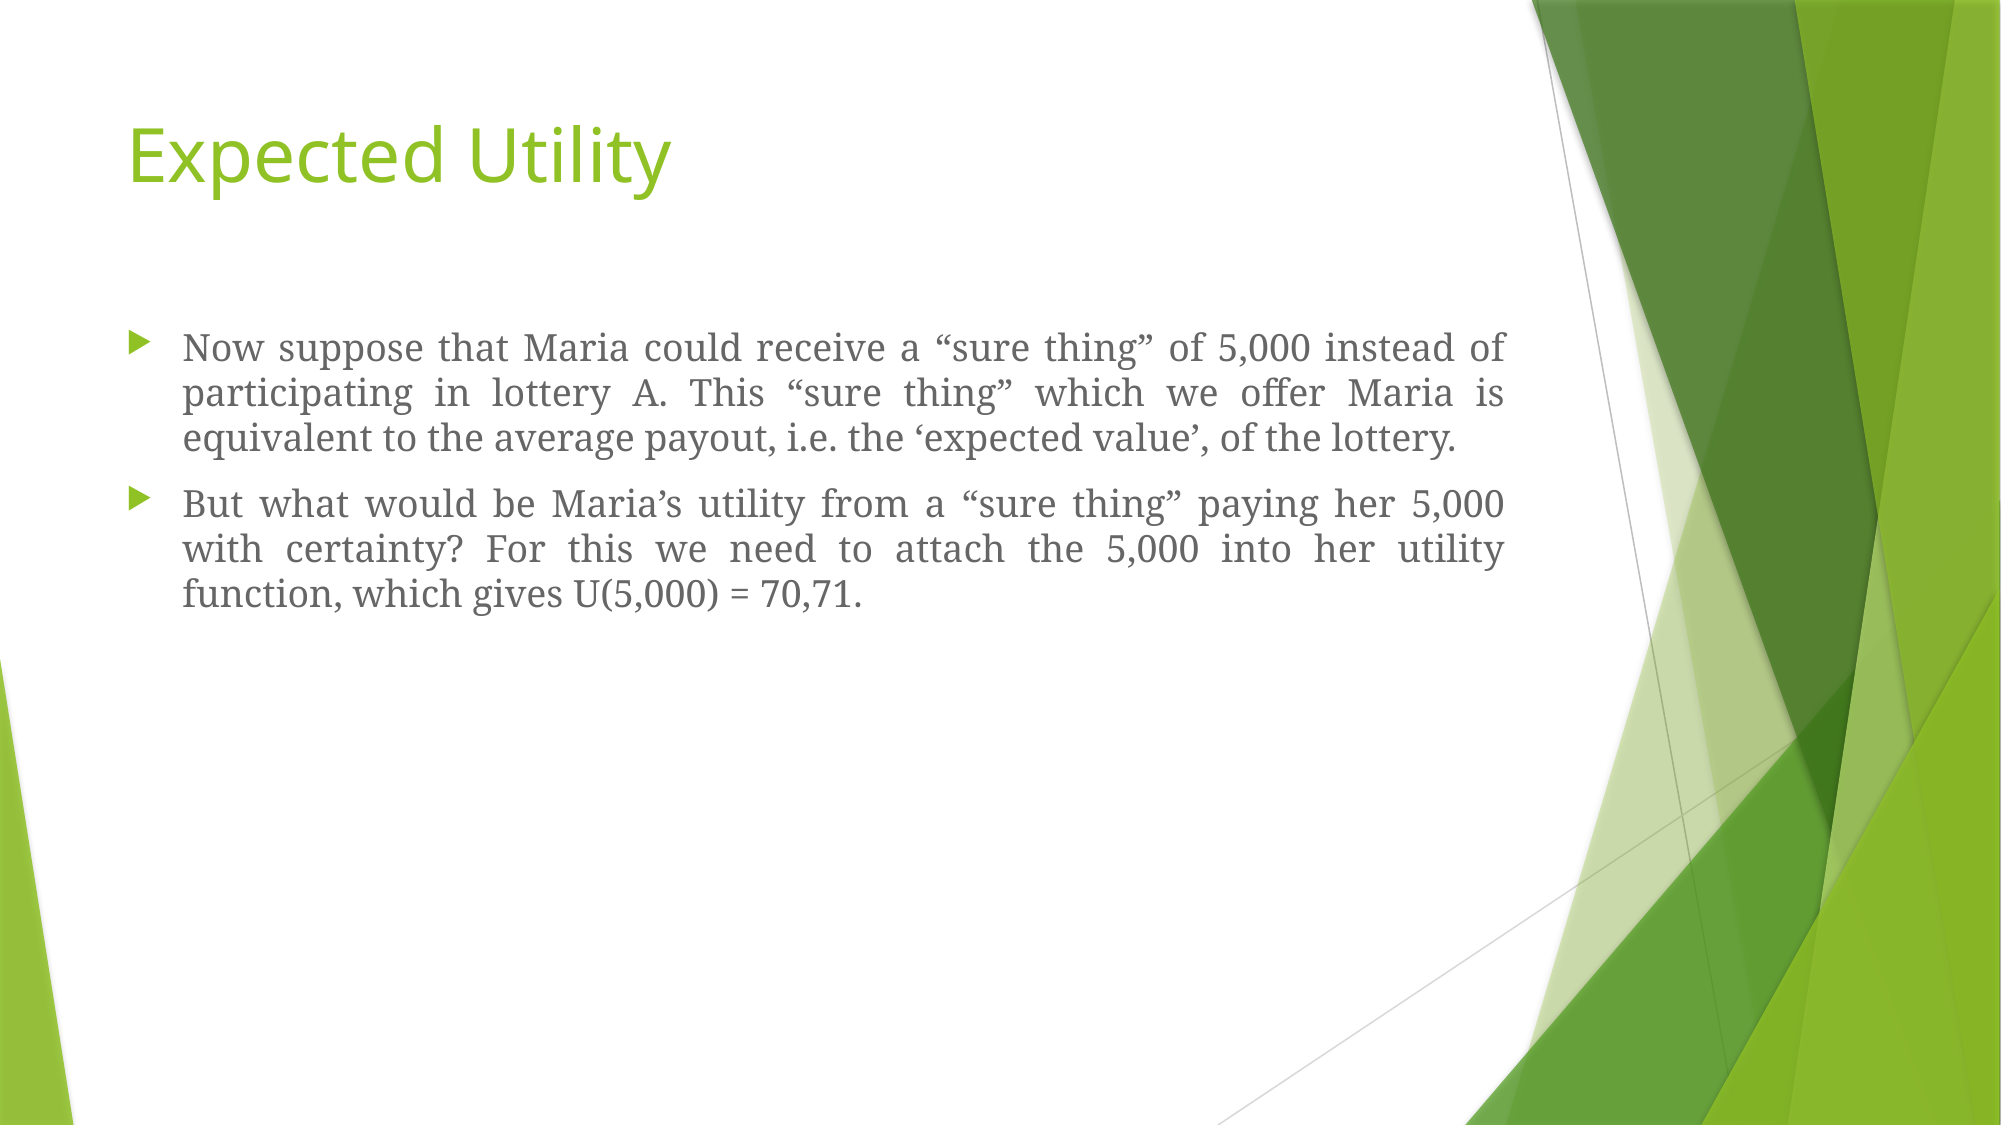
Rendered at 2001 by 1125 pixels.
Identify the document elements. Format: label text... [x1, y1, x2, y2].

list Now suppose that Maria could receive a “sure thing” of 5,000 instead of participating in lottery A. This “sure thing” which we offer Maria is equivalent to the average payout, i.e. the ‘expected value’, of the lottery. But what would be Maria’s utility from a “sure thing” paying her 5,000 with certainty? For this we need to attach the 5,000 into her utility function, which gives U(5,000) = 70,71. [111, 316, 1522, 691]
title Expected Utility [111, 99, 1522, 316]
